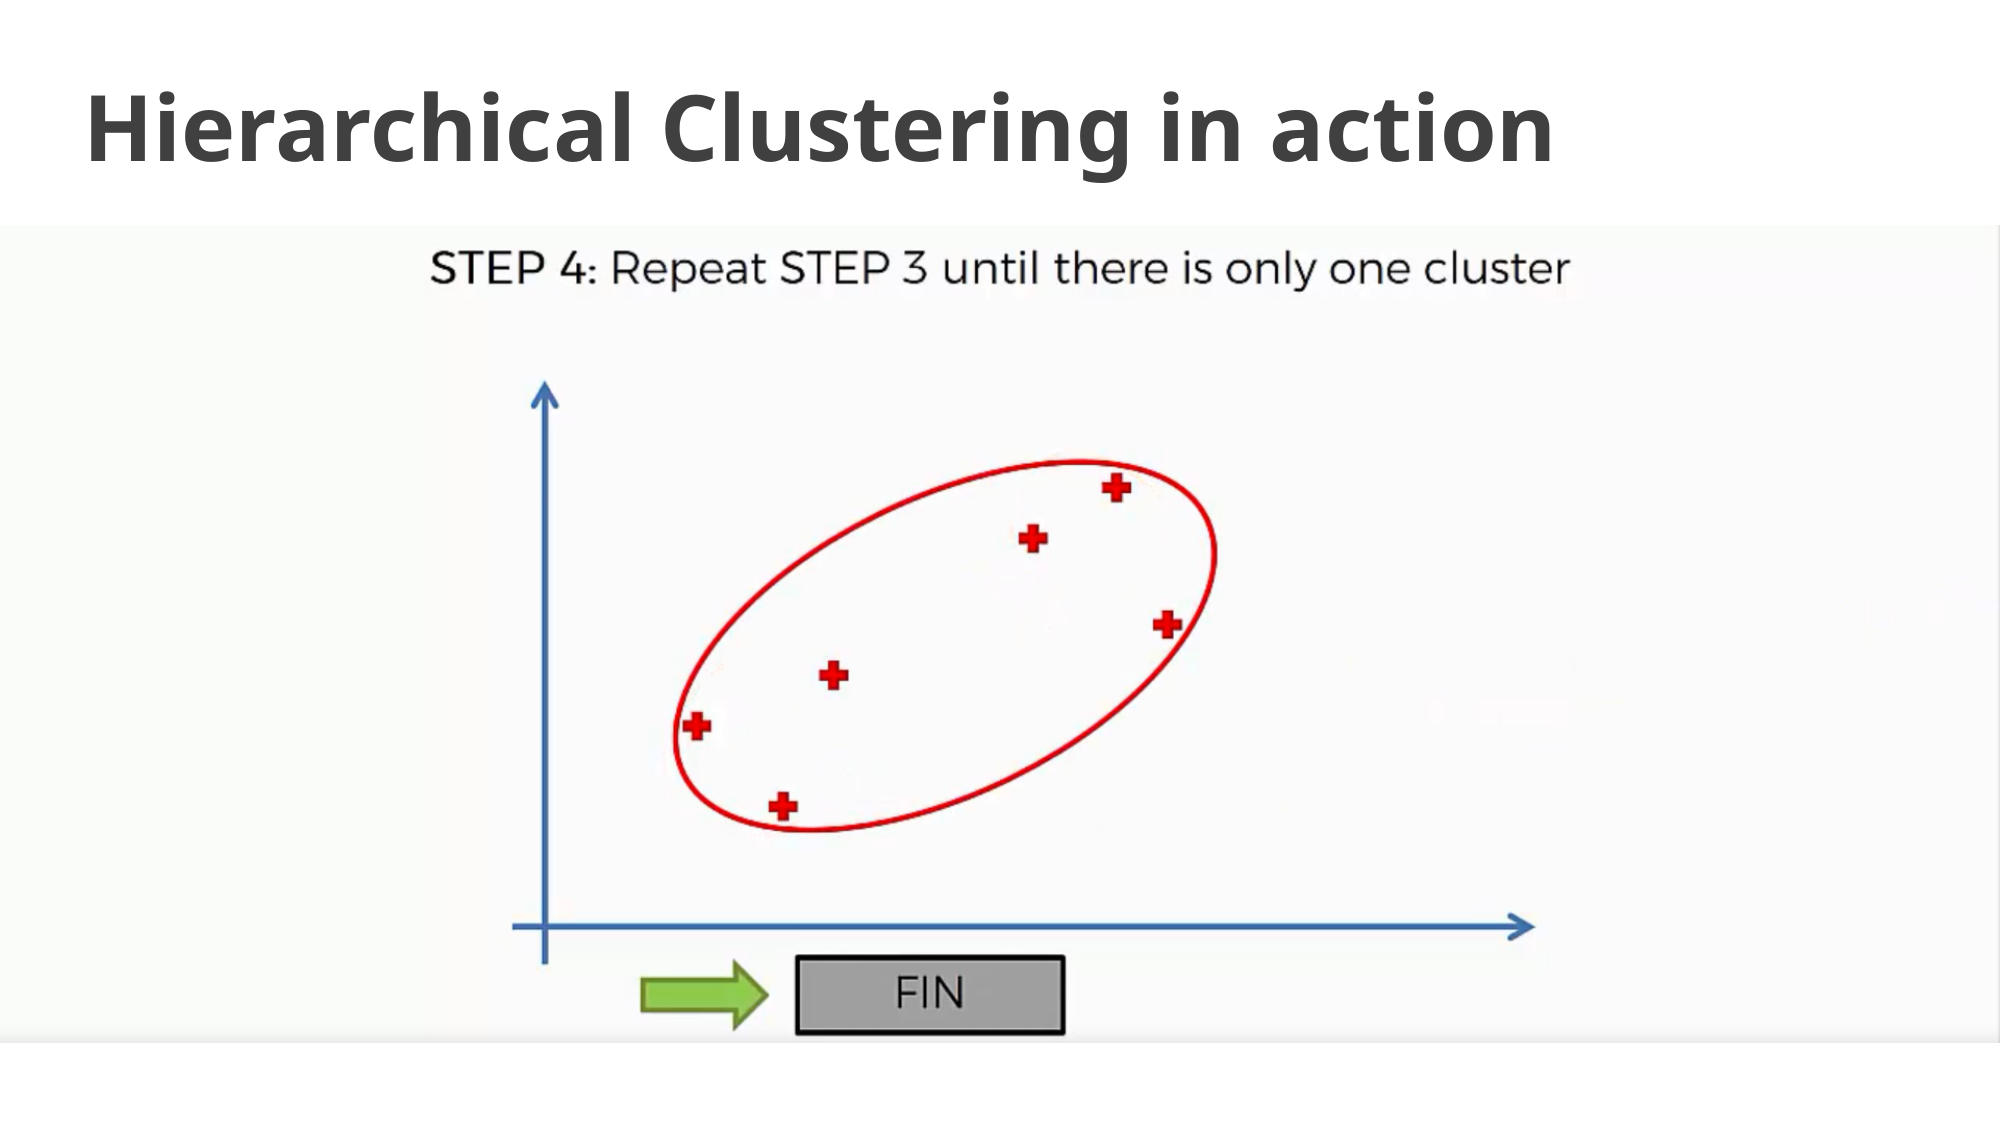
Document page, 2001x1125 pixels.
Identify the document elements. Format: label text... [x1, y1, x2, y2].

picture [0, 224, 2000, 1043]
title Hierarchical Clustering in action [68, 23, 1794, 224]
